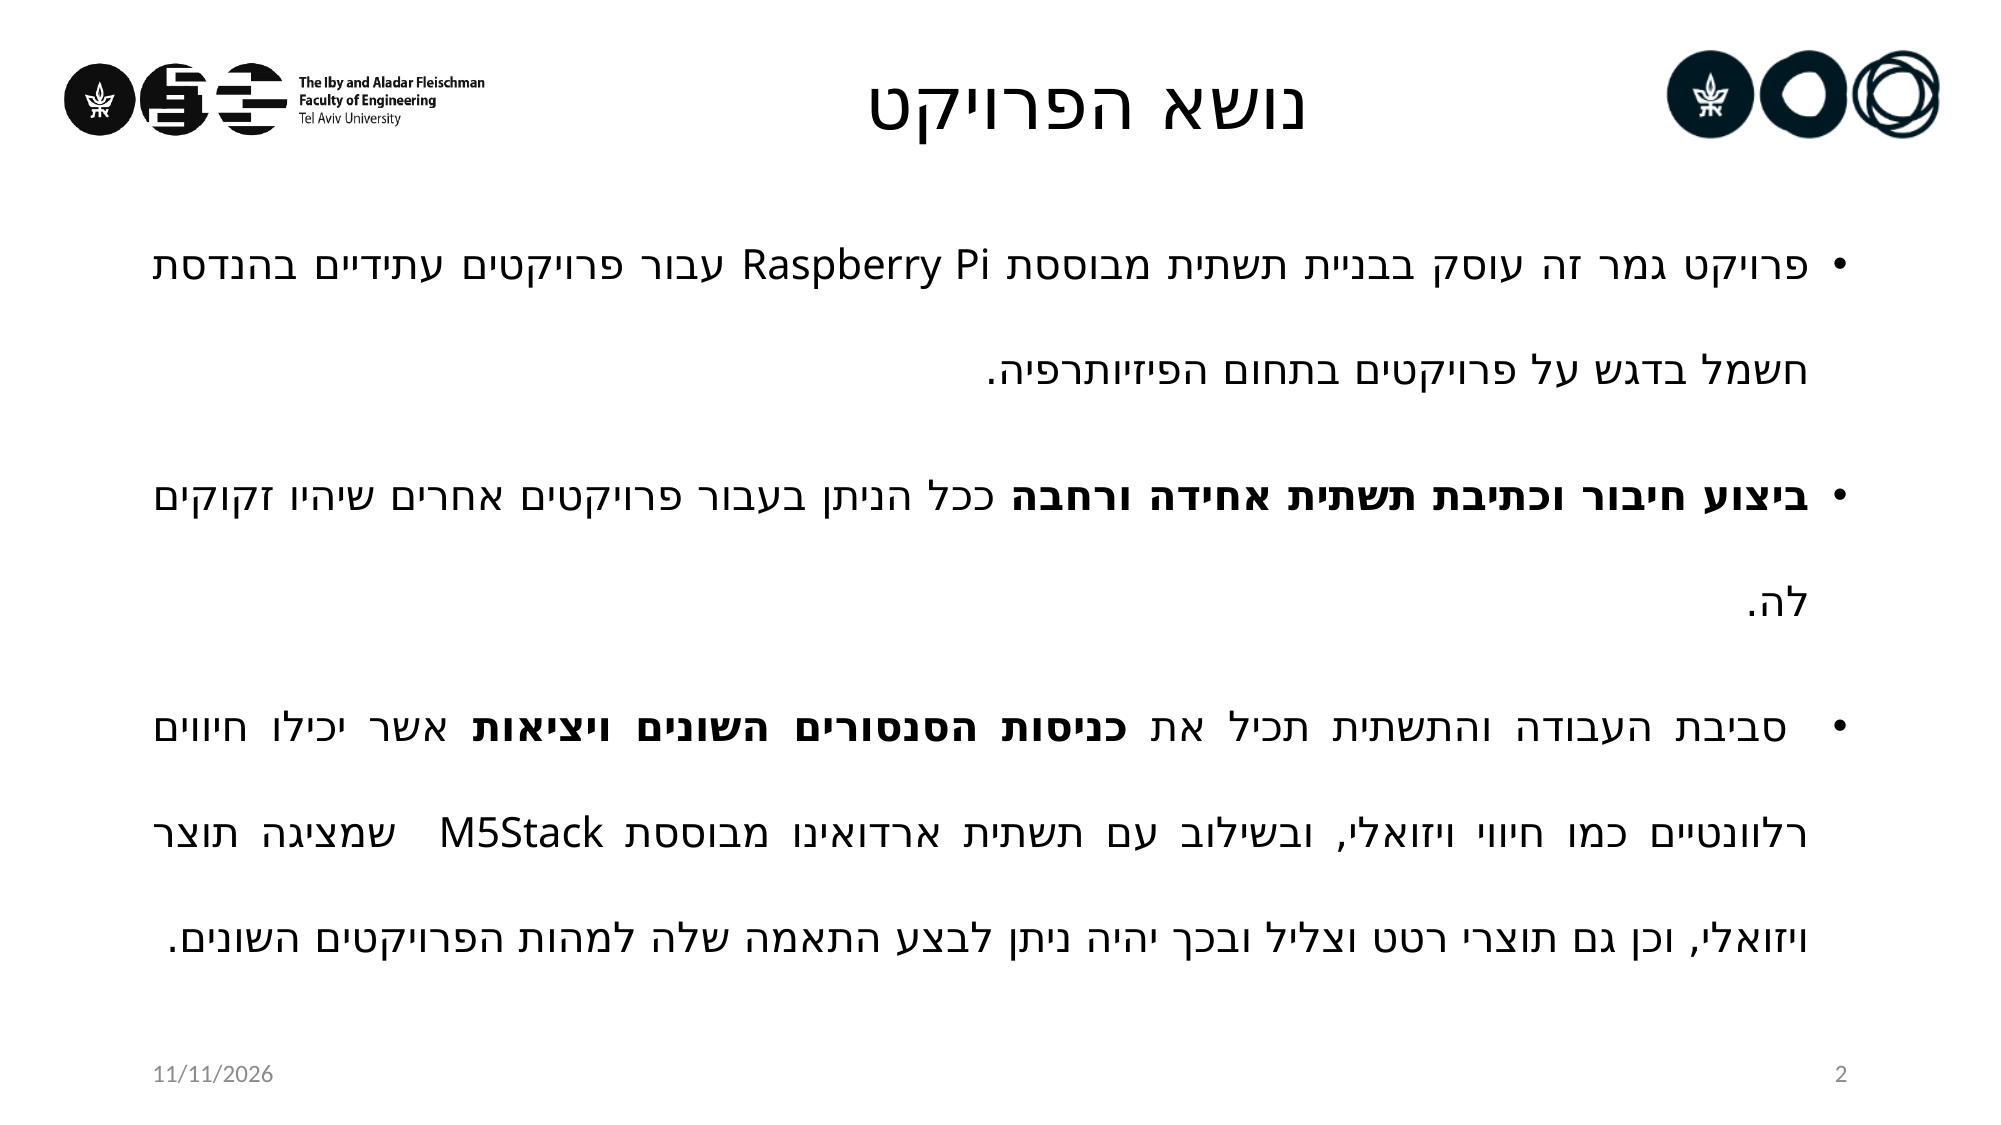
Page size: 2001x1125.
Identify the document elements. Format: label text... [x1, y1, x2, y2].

slide_number 2 [1412, 1042, 1863, 1103]
picture [1665, 39, 1957, 145]
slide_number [137, 1042, 588, 1103]
list פרויקט גמר זה עוסק בבניית תשתית מבוססת Raspberry Pi עבור פרויקטים עתידיים בהנדסת חשמל בדגש על פרויקטים בתחום הפיזיותרפיה. ביצוע חיבור וכתיבת תשתית אחידה ורחבה ככל הניתן בעבור פרויקטים אחרים שיהיו זקוקים לה. סביבת העבודה והתשתית תכיל את כניסות הסנסורים השונים ויציאות אשר יכילו חיווים רלוונטיים כמו חיווי ויזואלי, ובשילוב עם תשתית ארדואינו מבוססת M5Stack שמציגה תוצר ויזואלי, וכן גם תוצרי רטט וצליל ובכך יהיה ניתן לבצע התאמה שלה למהות הפרויקטים השונים. [137, 175, 1863, 1014]
title נושא הפרויקט [537, 58, 1638, 153]
picture [43, 44, 524, 155]
